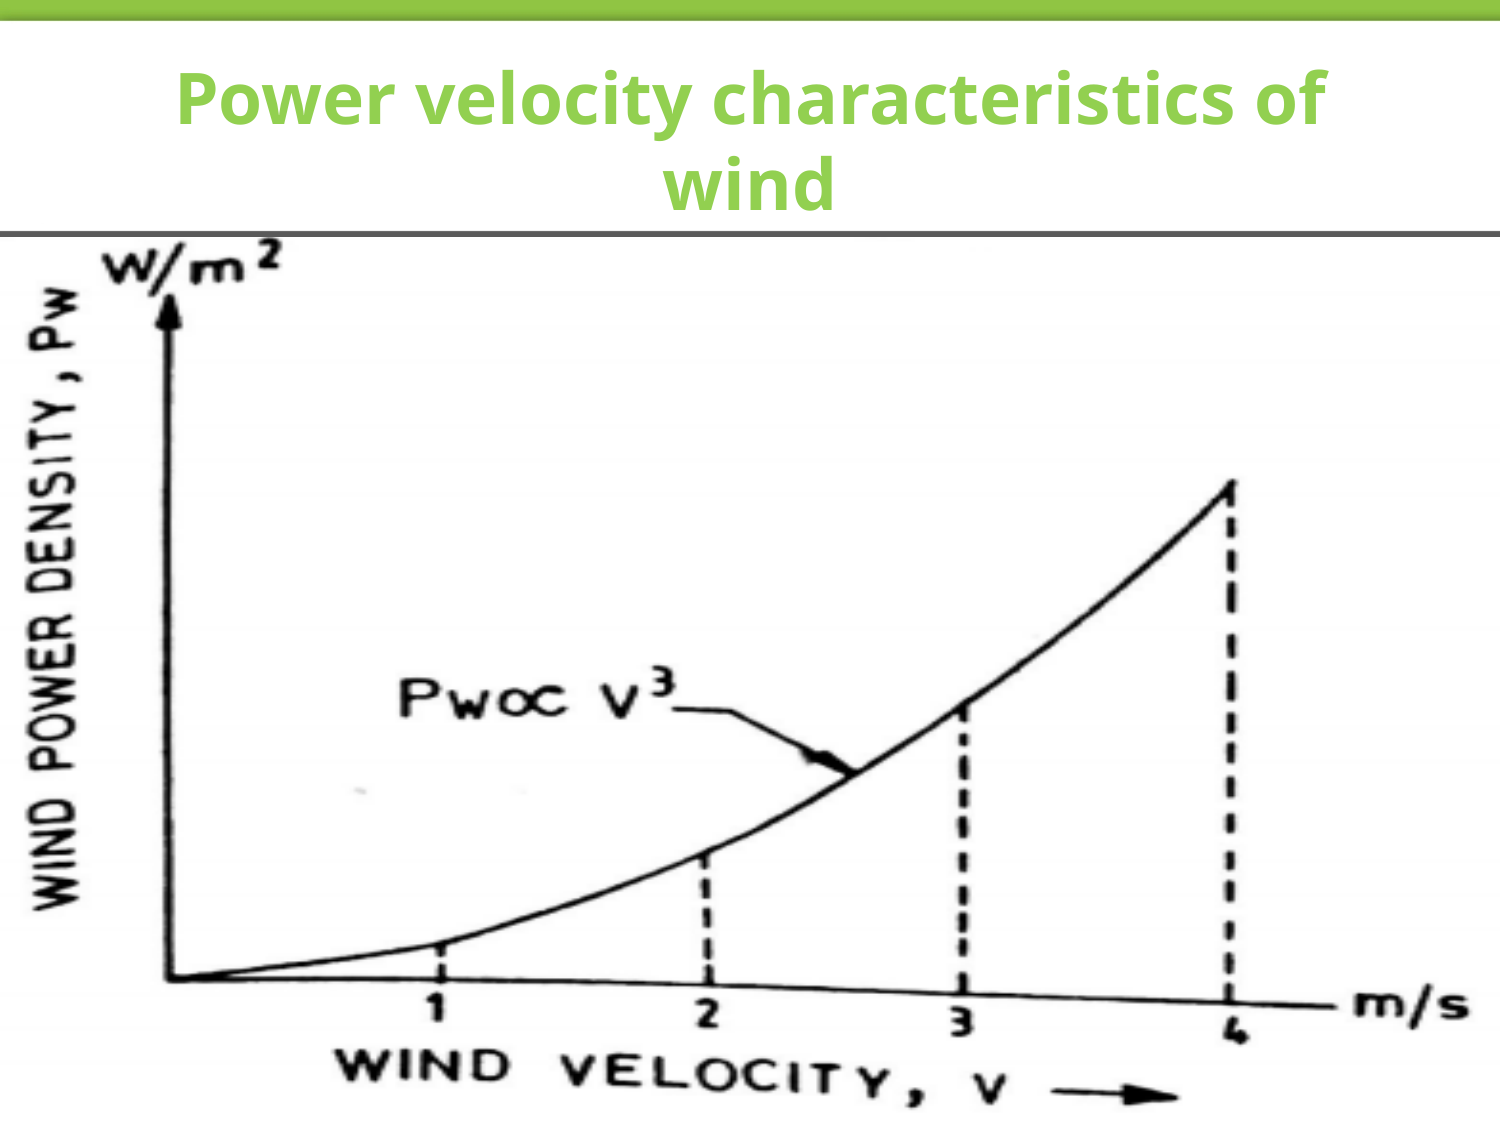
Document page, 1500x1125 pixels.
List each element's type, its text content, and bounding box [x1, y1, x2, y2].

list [0, 237, 1500, 1125]
title Power velocity characteristics of wind [75, 45, 1425, 233]
picture [0, 0, 1500, 237]
